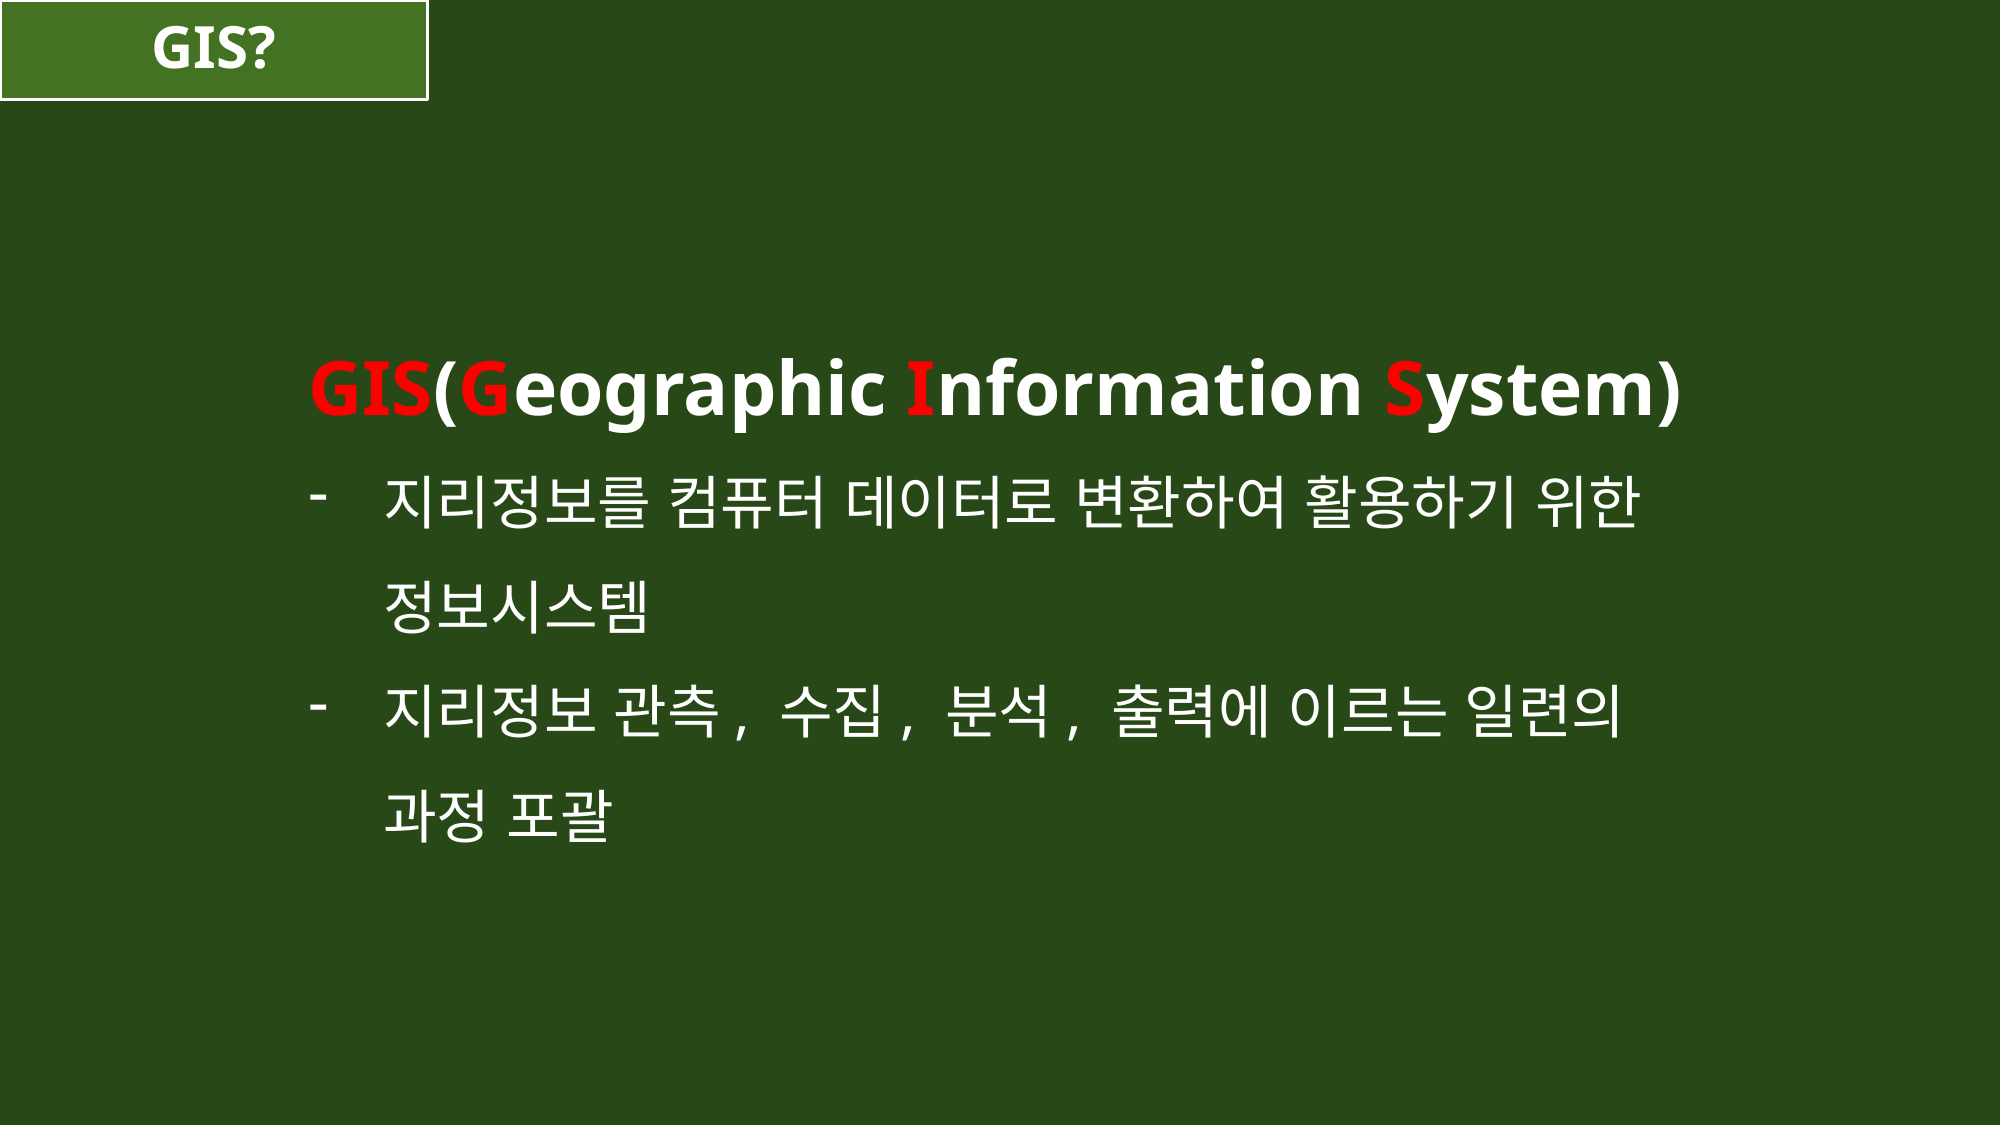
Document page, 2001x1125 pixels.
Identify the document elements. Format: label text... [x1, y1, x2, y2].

text_box GIS? [0, 0, 428, 100]
text_box GIS(Geographic Information System) 지리정보를 컴퓨터 데이터로 변환하여 활용하기 위한 정보시스템 지리정보 관측, 수집, 분석, 출력에 이르는 일련의 과정 포괄 [293, 288, 1716, 858]
